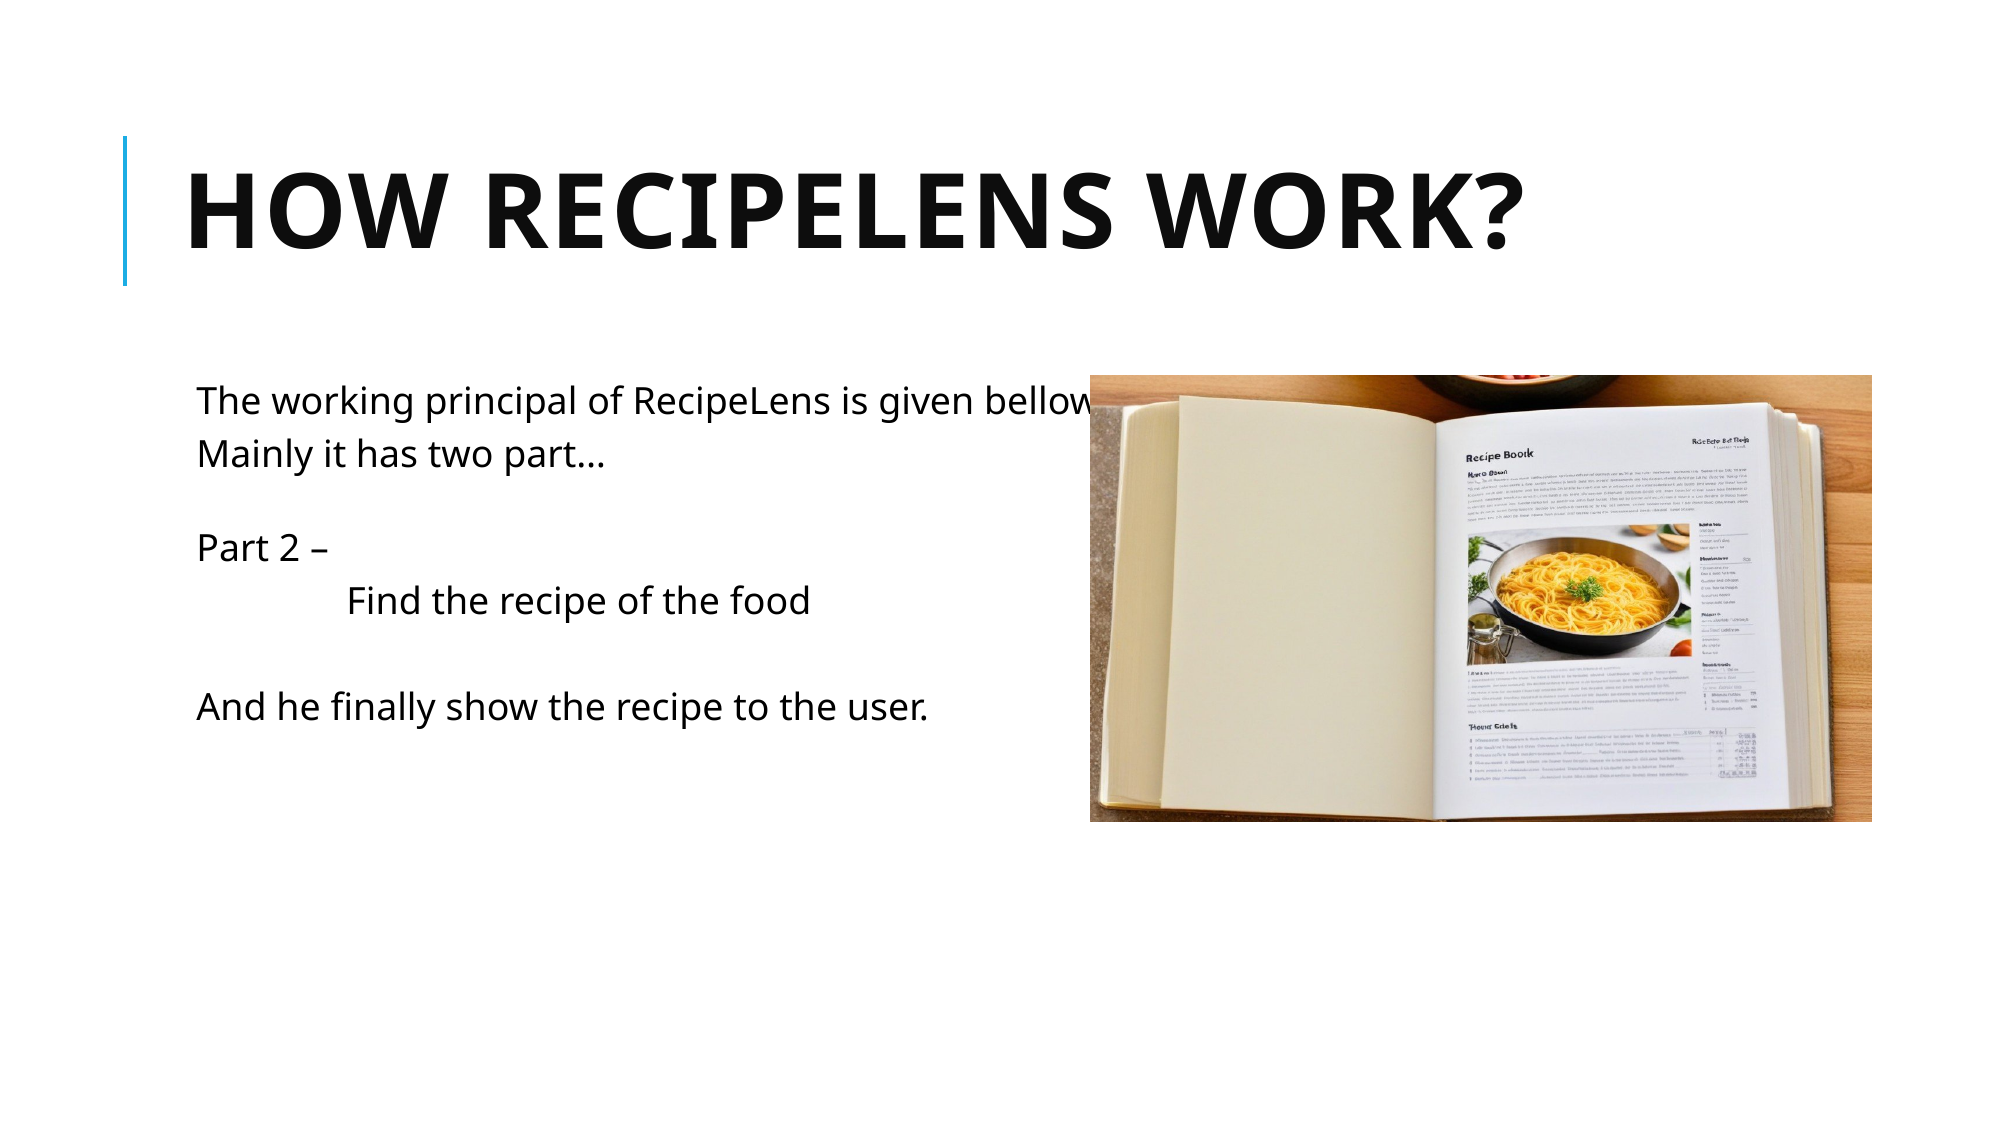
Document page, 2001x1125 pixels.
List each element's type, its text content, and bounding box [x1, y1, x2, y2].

title How recipelens work? [168, 96, 1763, 342]
list The working principal of RecipeLens is given bellow – Mainly it has two part… Part 2 – Find the recipe of the food And he finally show the recipe to the user. [168, 375, 1763, 1035]
picture [1089, 375, 1872, 823]
